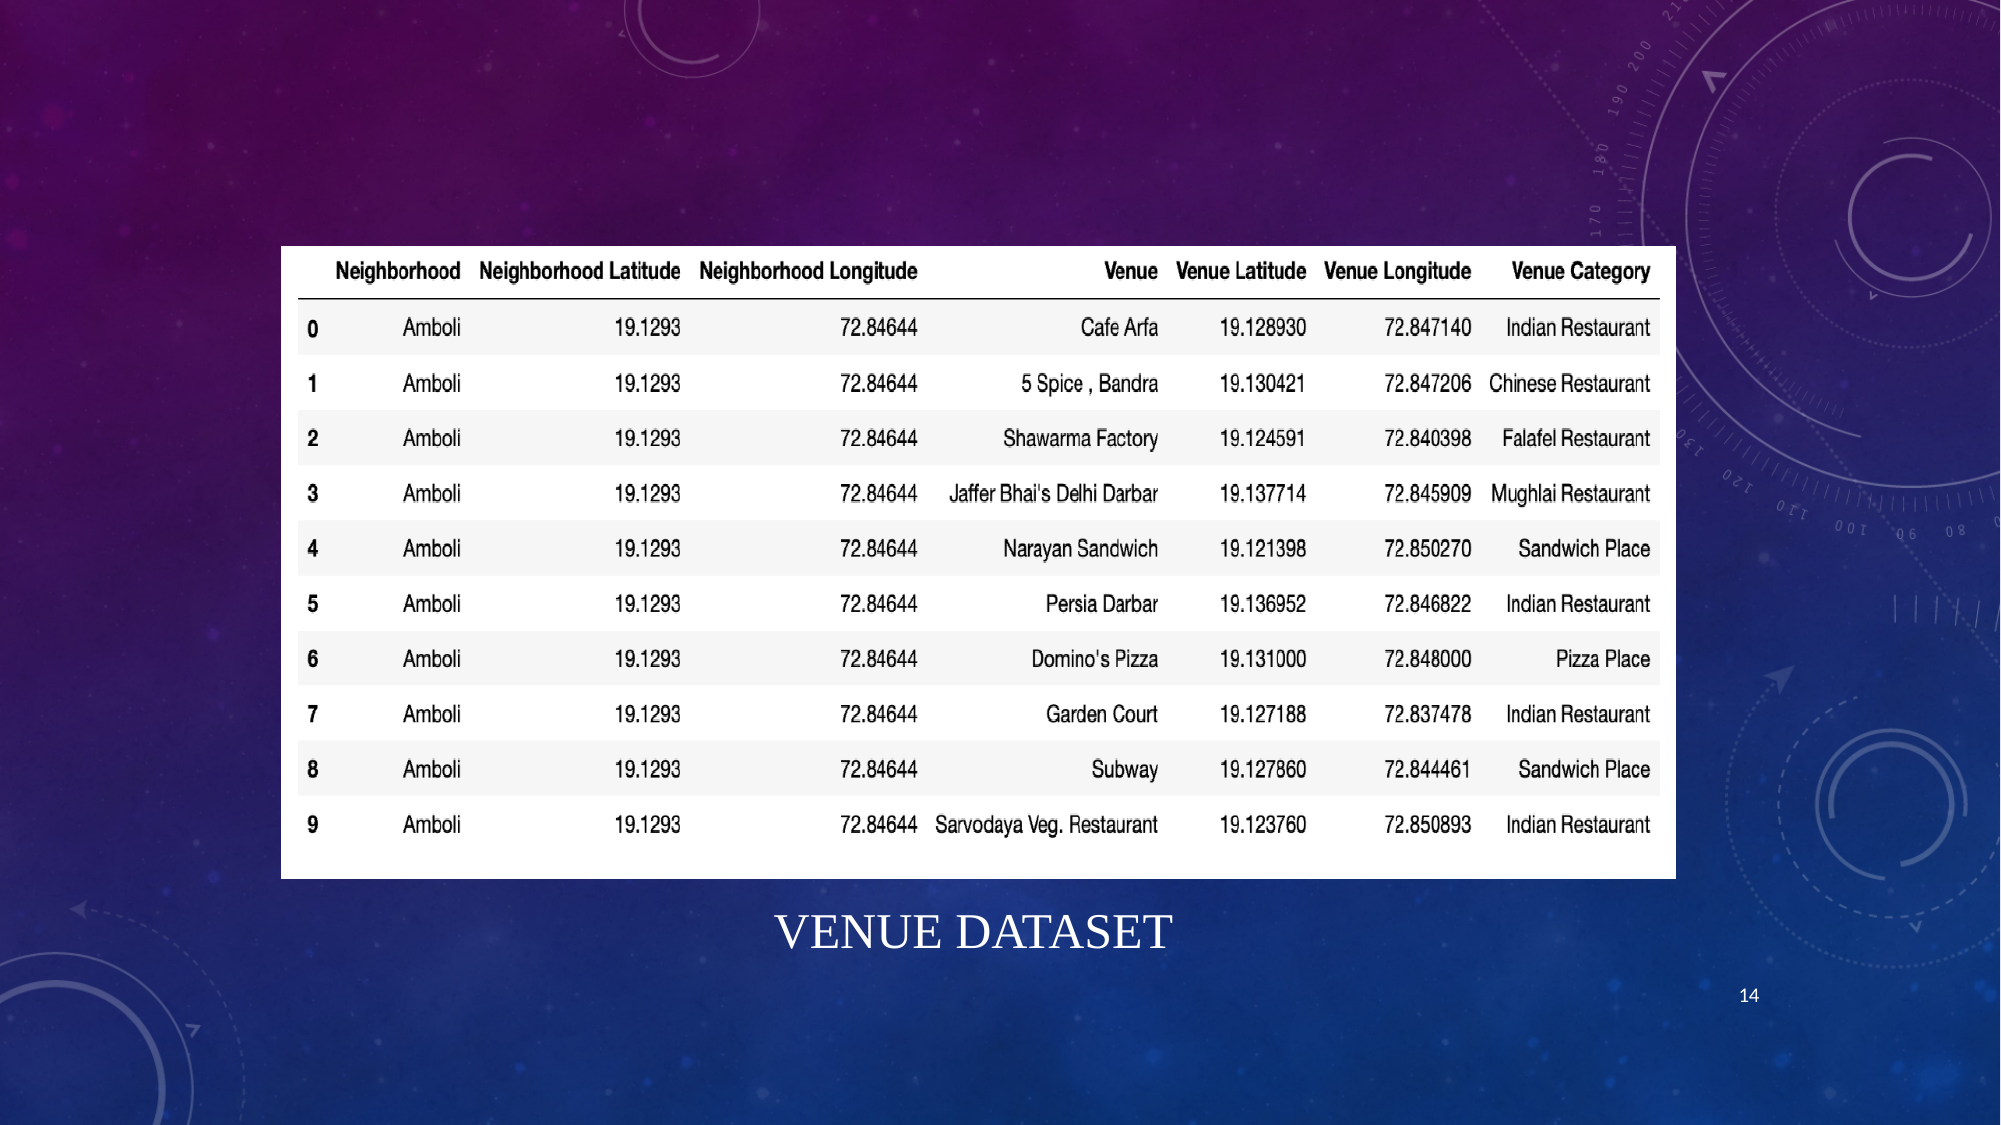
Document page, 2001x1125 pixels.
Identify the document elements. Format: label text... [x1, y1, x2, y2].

title Venue dataset [758, 890, 1265, 1008]
slide_number 13 [1684, 963, 1775, 1025]
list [281, 246, 1676, 879]
picture [0, 0, 2001, 1125]
